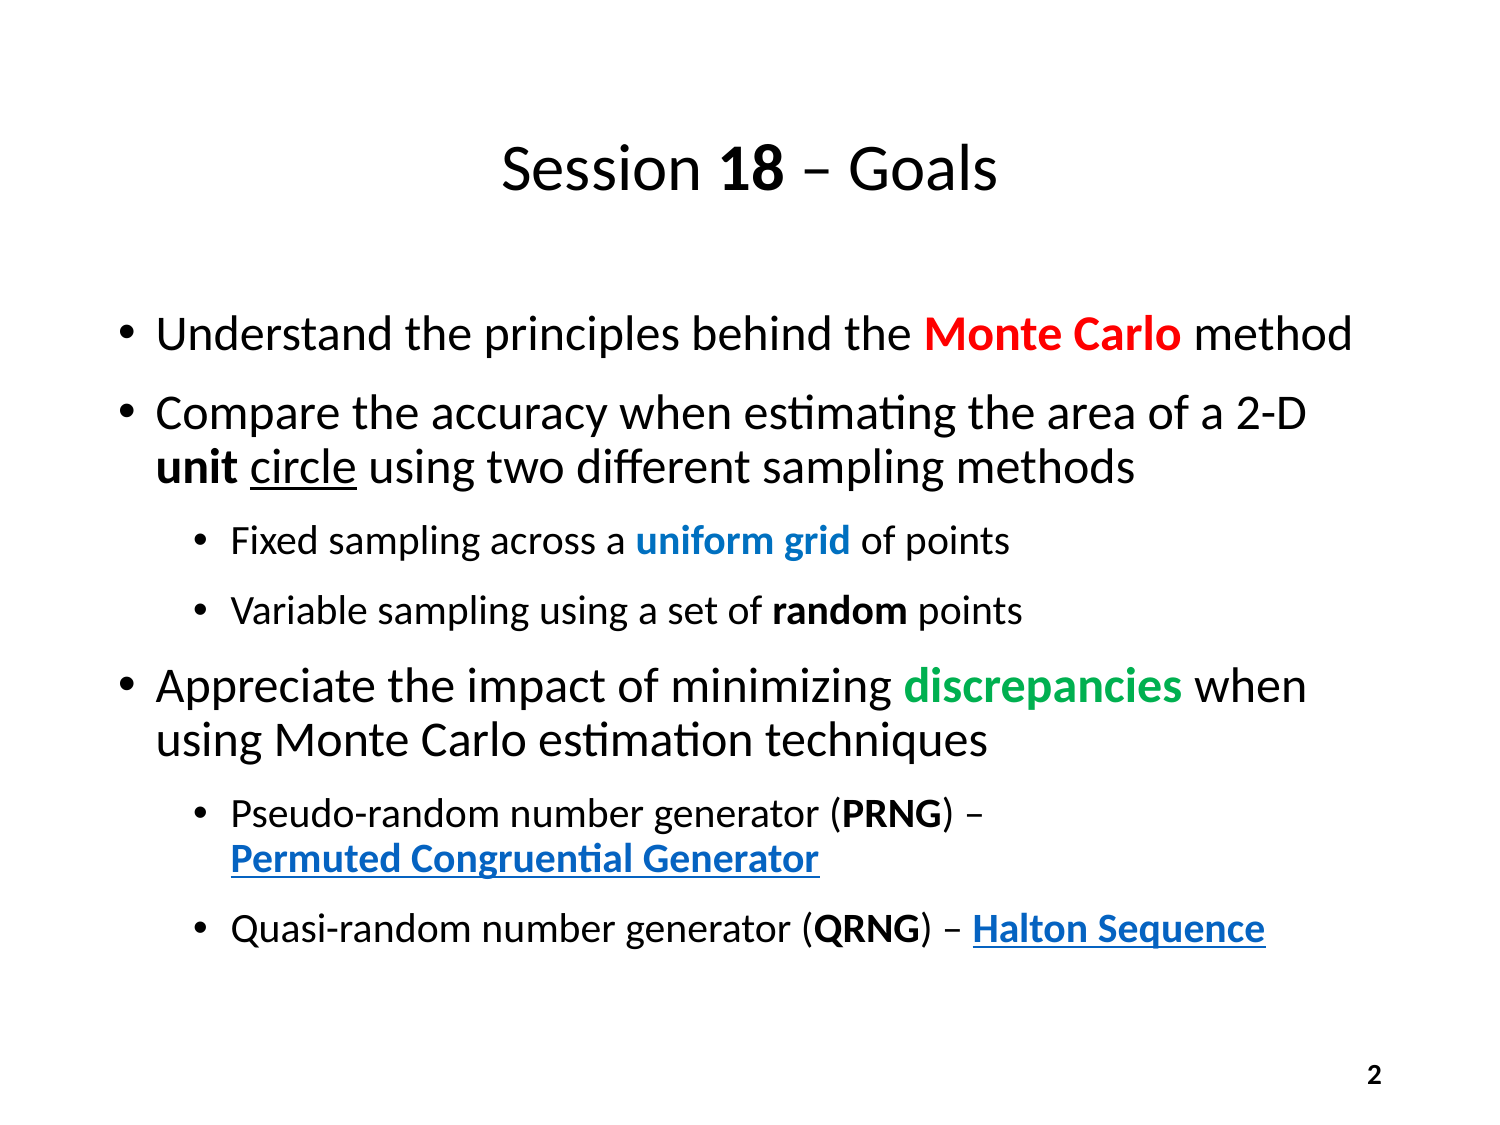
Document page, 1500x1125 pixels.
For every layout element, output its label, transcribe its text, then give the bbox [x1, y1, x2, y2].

slide_number 2 [1059, 1042, 1397, 1103]
title Session 18 – Goals [103, 59, 1397, 278]
list Understand the principles behind the Monte Carlo method Compare the accuracy when estimating the area of a 2-D unit circle using two different sampling methods Fixed sampling across a uniform grid of points Variable sampling using a set of random points Appreciate the impact of minimizing discrepancies when using Monte Carlo estimation techniques Pseudo-random number generator (PRNG) – Permuted Congruential Generator Quasi-random number generator (QRNG) – Halton Sequence [103, 299, 1397, 1014]
